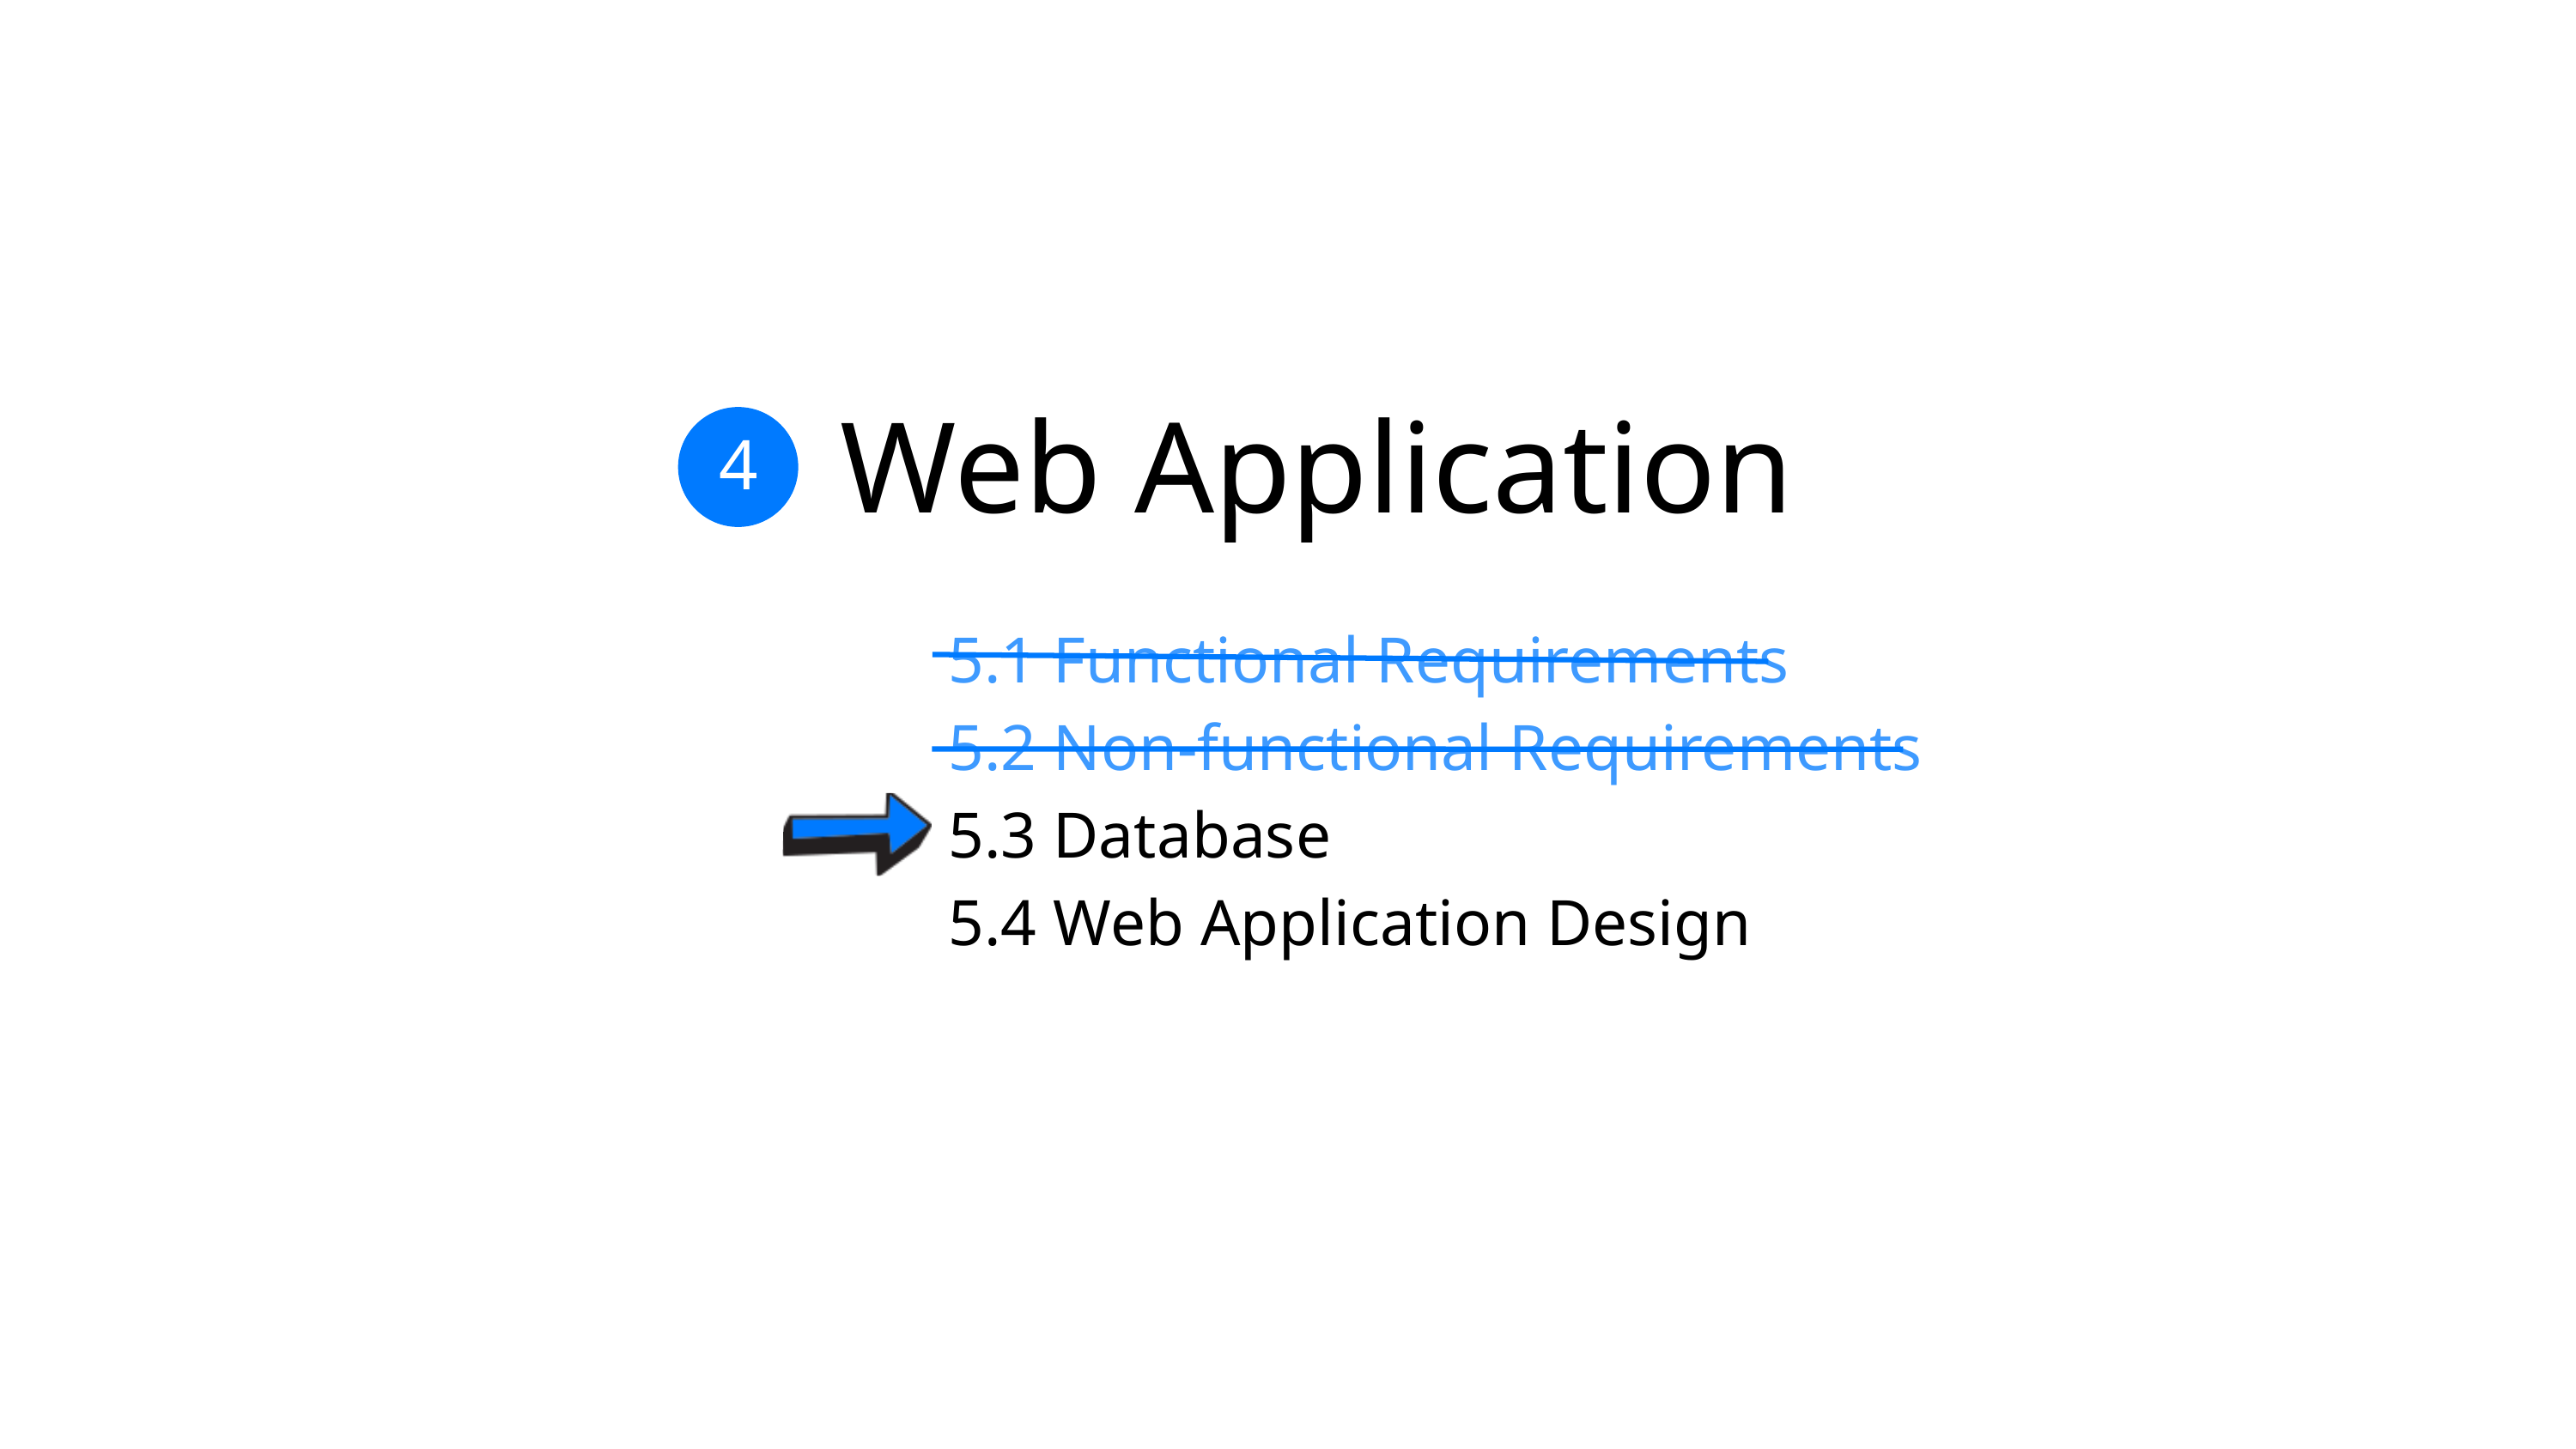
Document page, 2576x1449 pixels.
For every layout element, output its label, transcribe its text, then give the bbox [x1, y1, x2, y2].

text_box [782, 790, 933, 877]
text_box 5.1 Functional Requirements 5.2 Non-functional Requirements 5.3 Database 5.4 Web Application Design [932, 607, 2260, 1046]
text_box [677, 406, 799, 528]
text_box Web Application [840, 382, 2008, 538]
